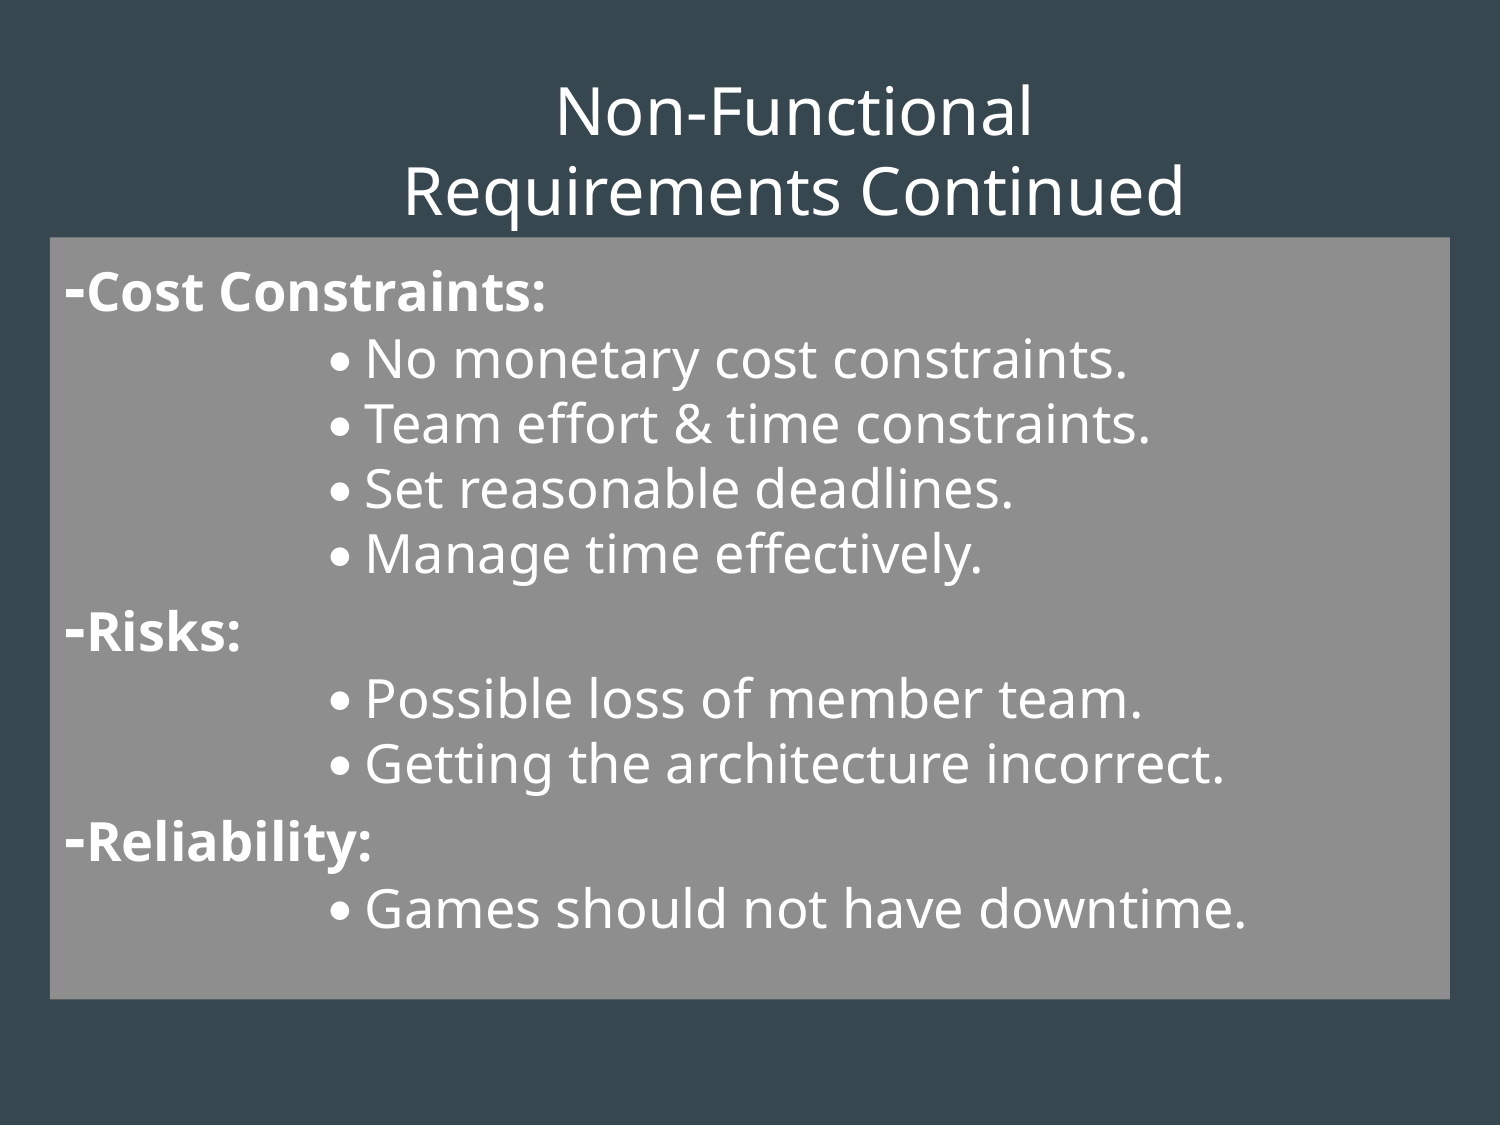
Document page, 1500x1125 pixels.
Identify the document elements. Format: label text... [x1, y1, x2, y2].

text_box -Cost Constraints: No monetary cost constraints. Team effort & time constraints. Set reasonable deadlines. Manage time effectively. -Risks: Possible loss of member team. Getting the architecture incorrect. -Reliability: Games should not have downtime. [49, 237, 1450, 1000]
text_box Non-Functional Requirements Continued [214, 61, 1375, 237]
